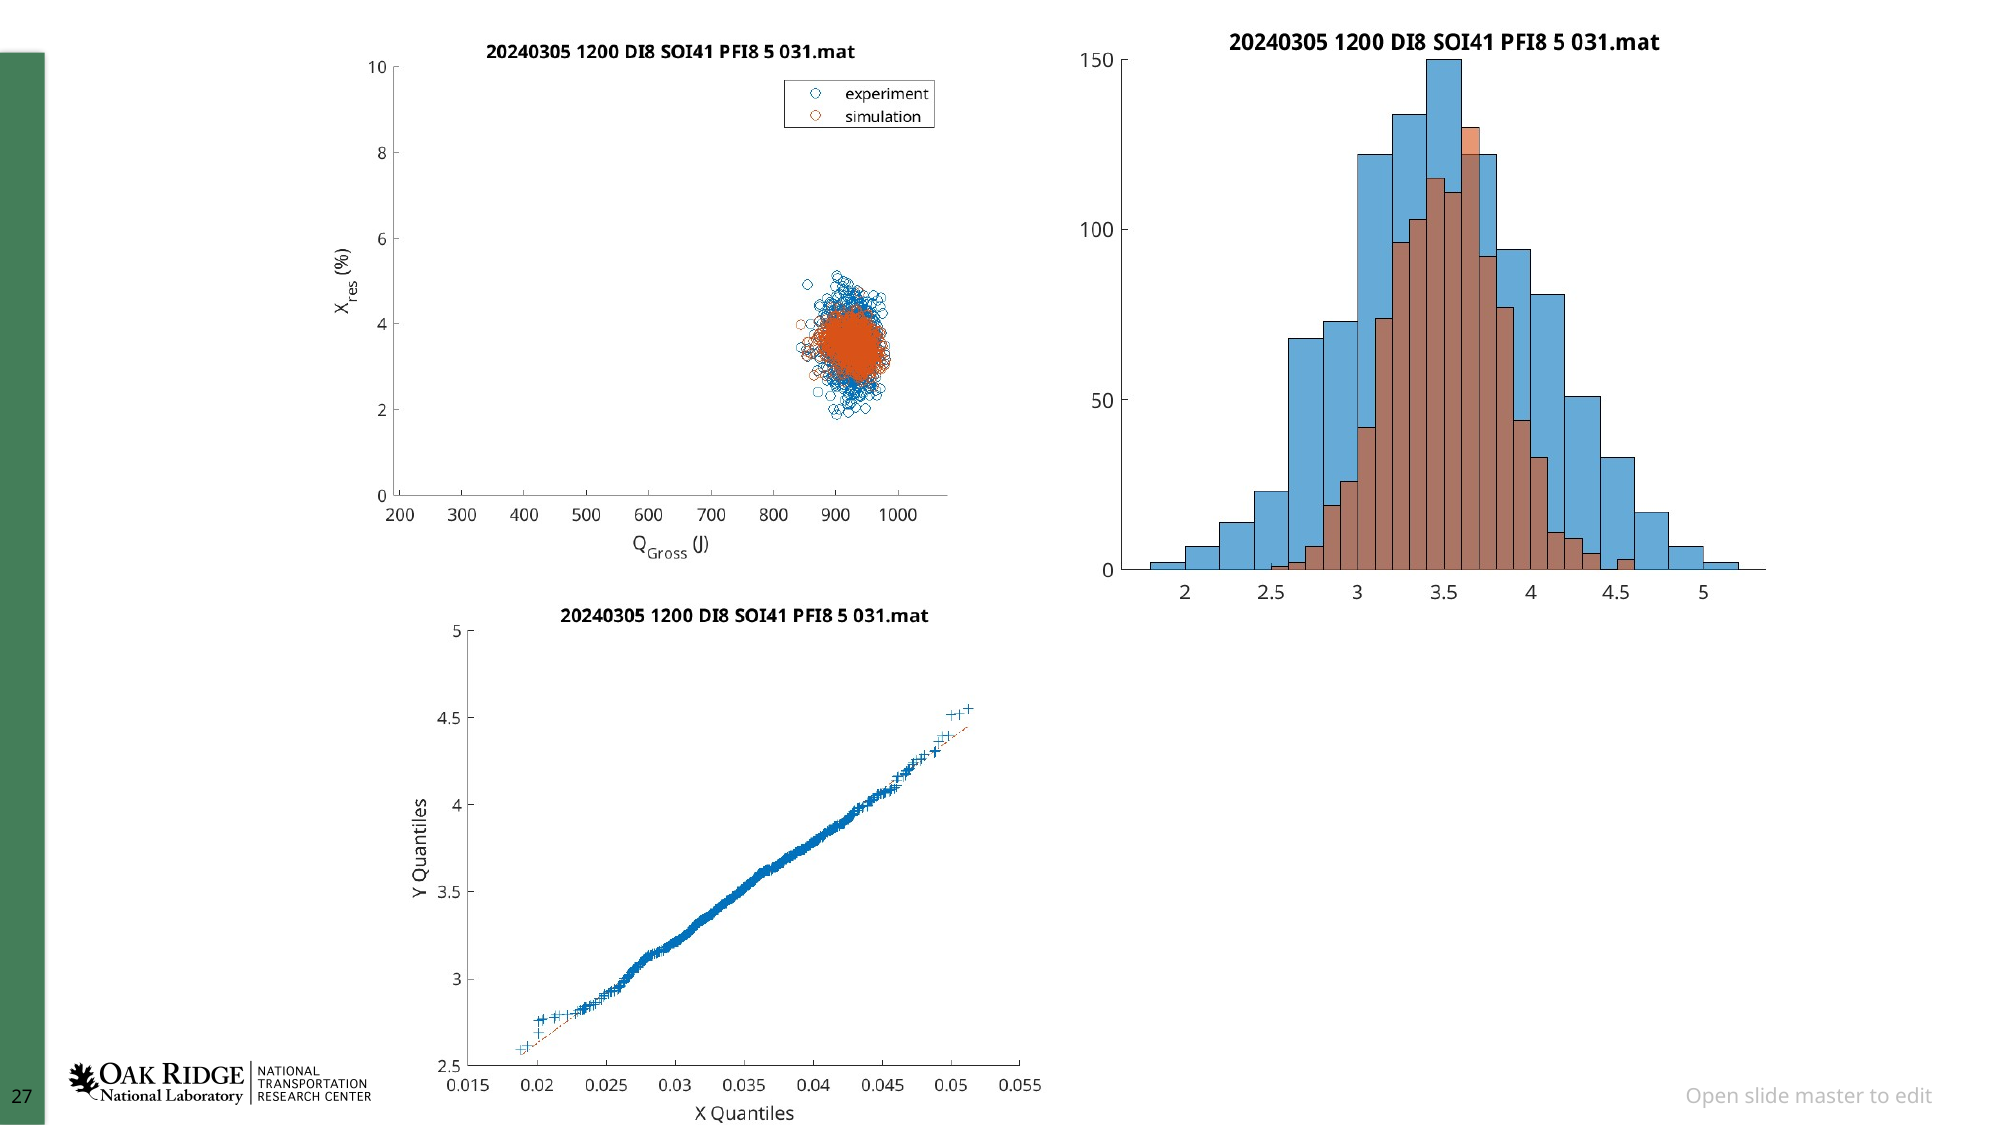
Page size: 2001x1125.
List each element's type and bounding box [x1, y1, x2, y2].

picture [66, 1058, 373, 1108]
picture [299, 12, 1846, 1125]
